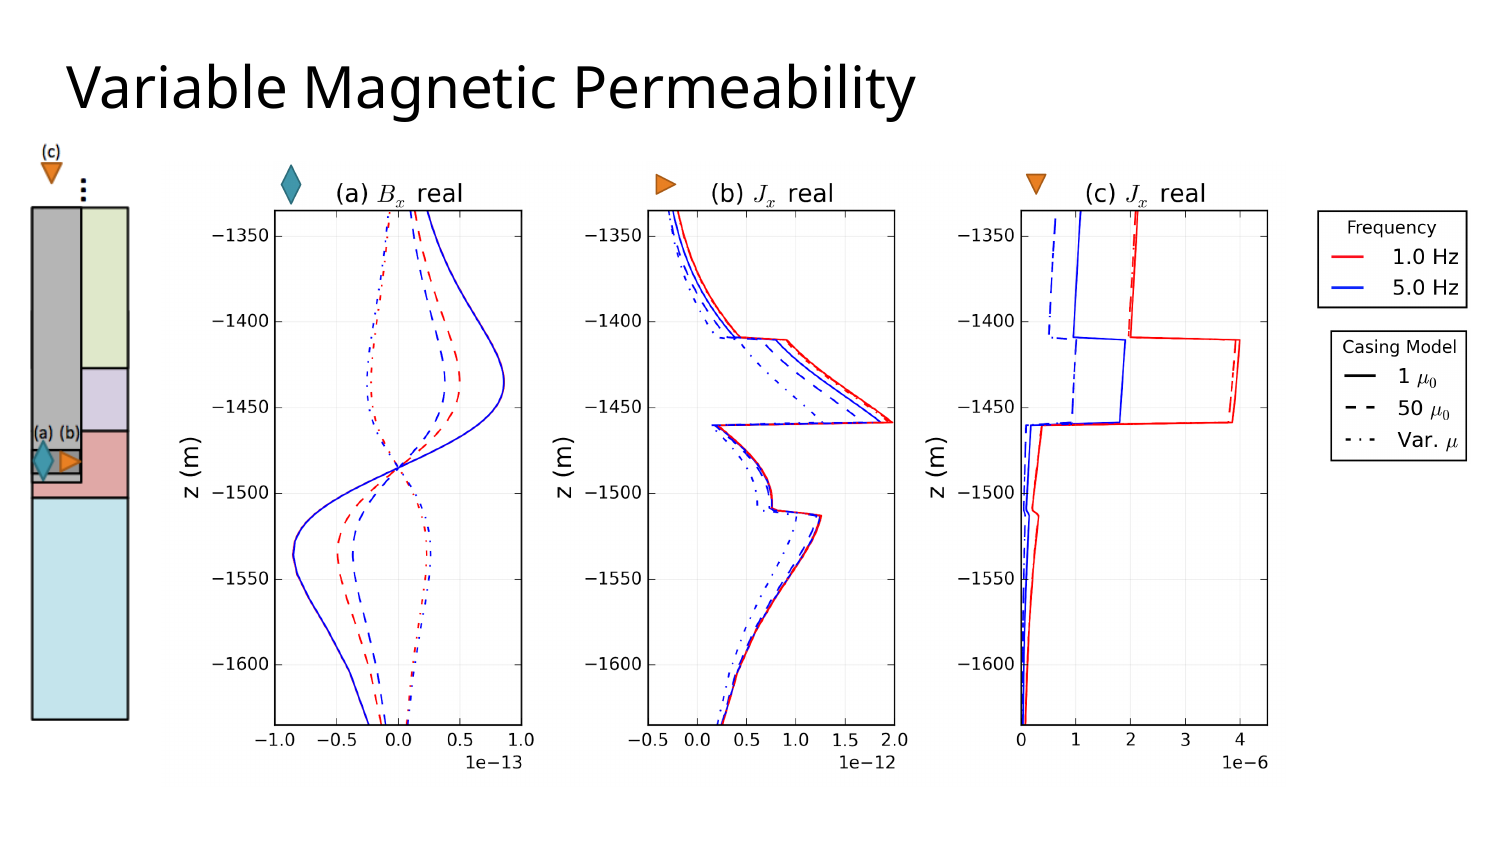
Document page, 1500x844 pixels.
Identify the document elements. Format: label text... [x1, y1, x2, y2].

title Variable Magnetic Permeability [51, 35, 1449, 130]
picture [1314, 208, 1471, 312]
picture [19, 139, 139, 730]
picture [1329, 328, 1471, 464]
picture [161, 161, 1286, 787]
